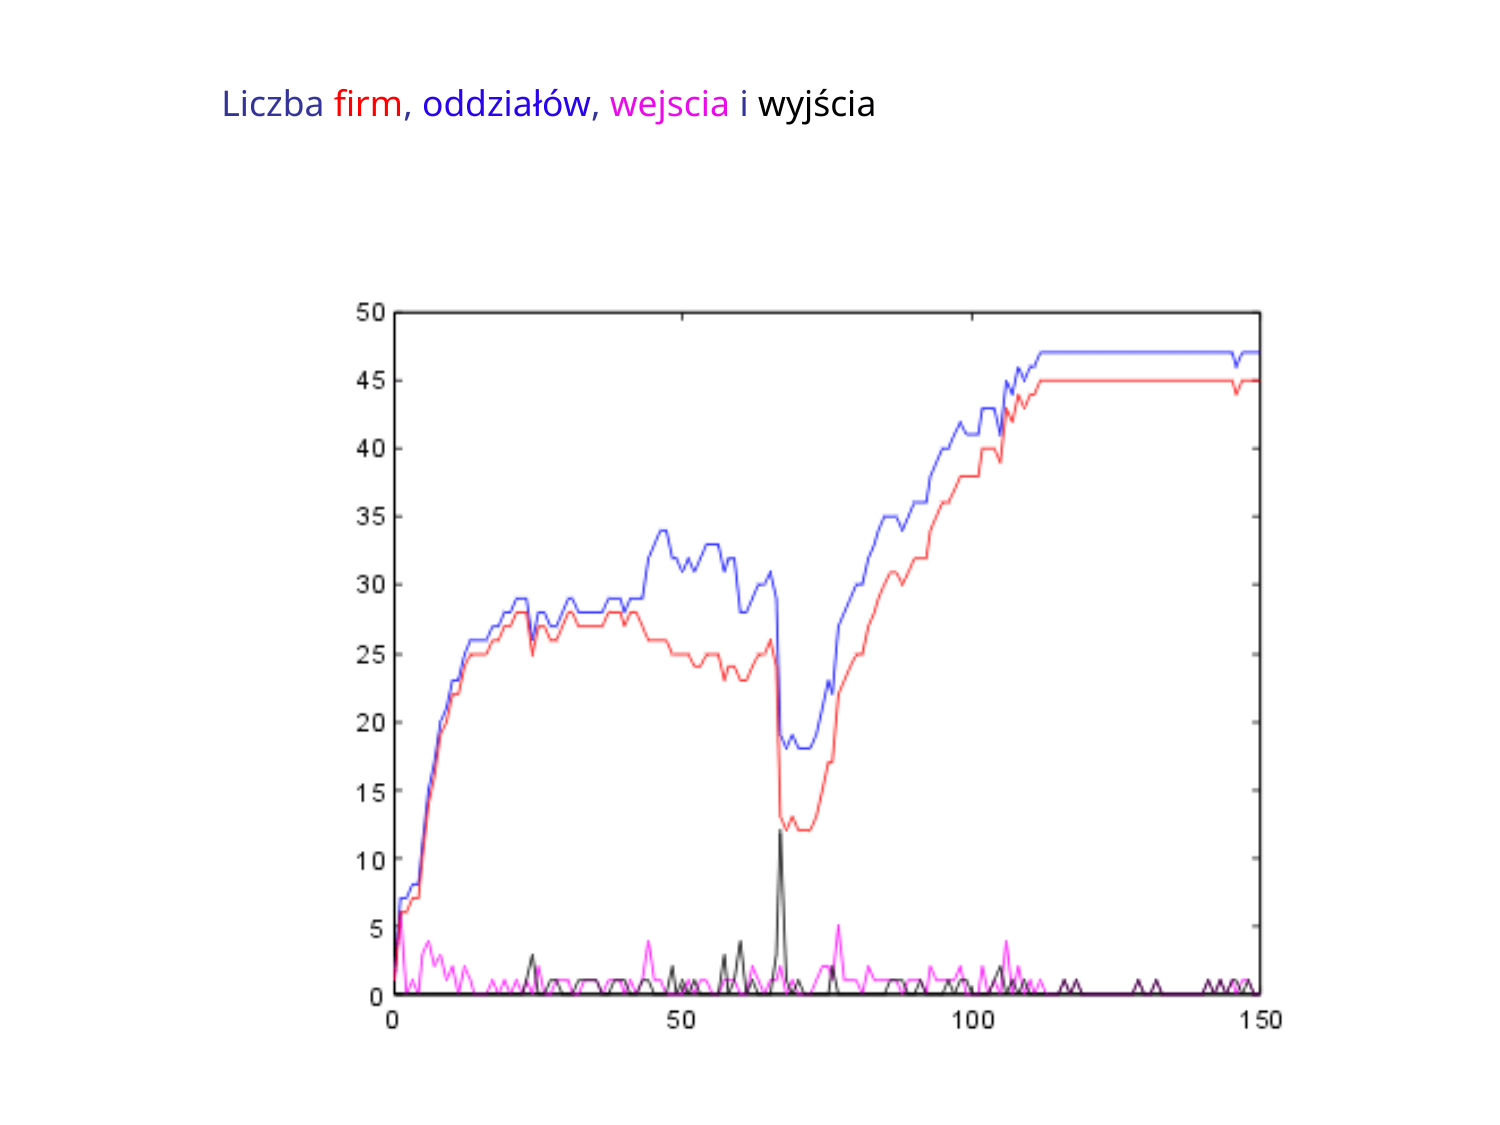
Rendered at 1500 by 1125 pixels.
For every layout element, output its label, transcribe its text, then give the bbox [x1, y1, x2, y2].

picture [249, 249, 1376, 1095]
title Liczba firm, oddziałów, wejscia i wyjścia [206, 55, 1450, 131]
